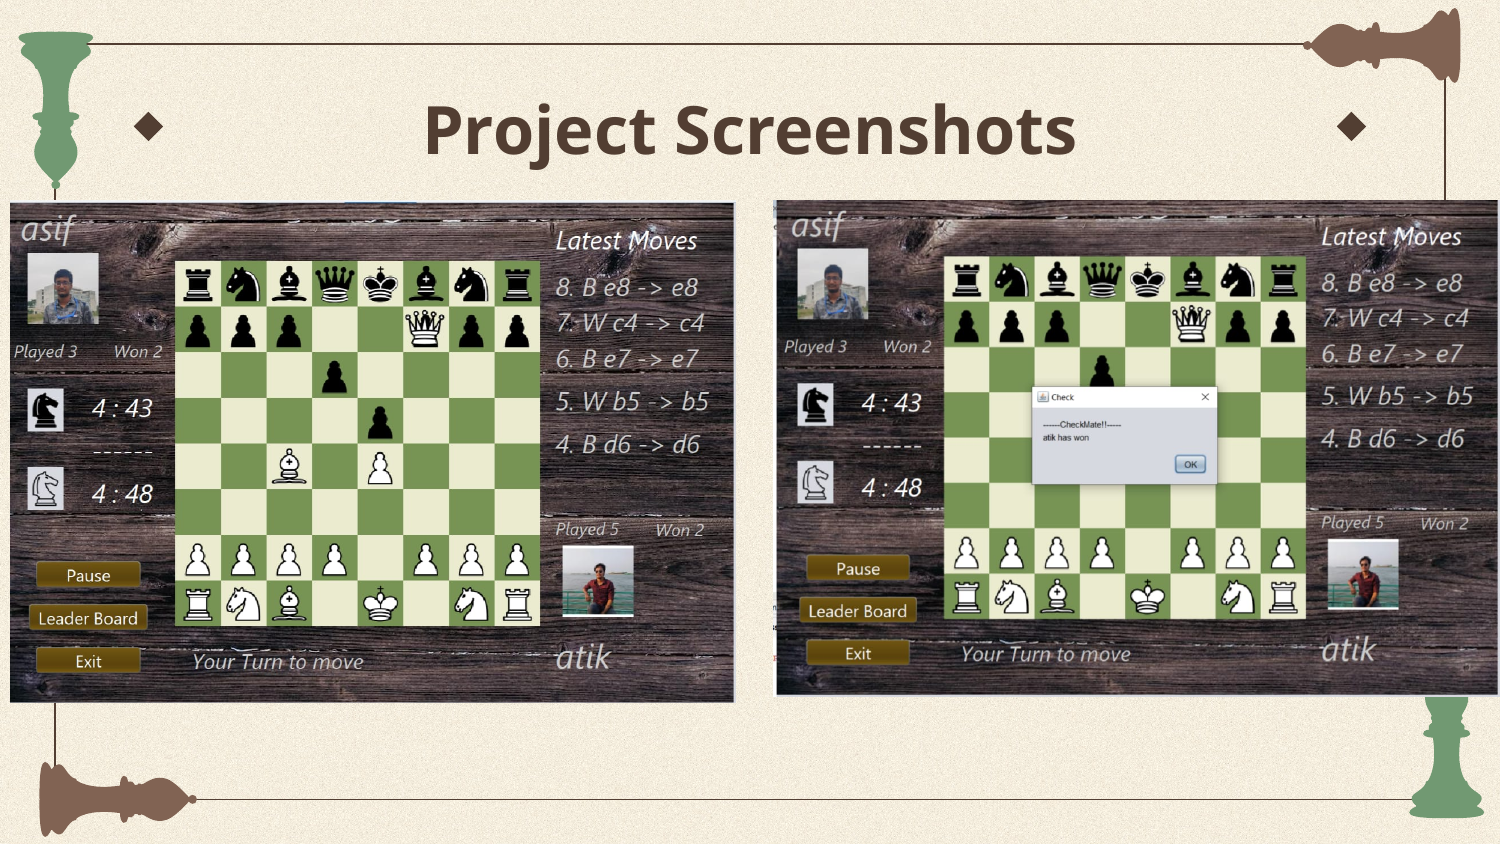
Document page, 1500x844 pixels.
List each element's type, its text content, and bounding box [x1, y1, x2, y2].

picture [0, 0, 1500, 844]
title Project Screenshots [118, 72, 1382, 167]
